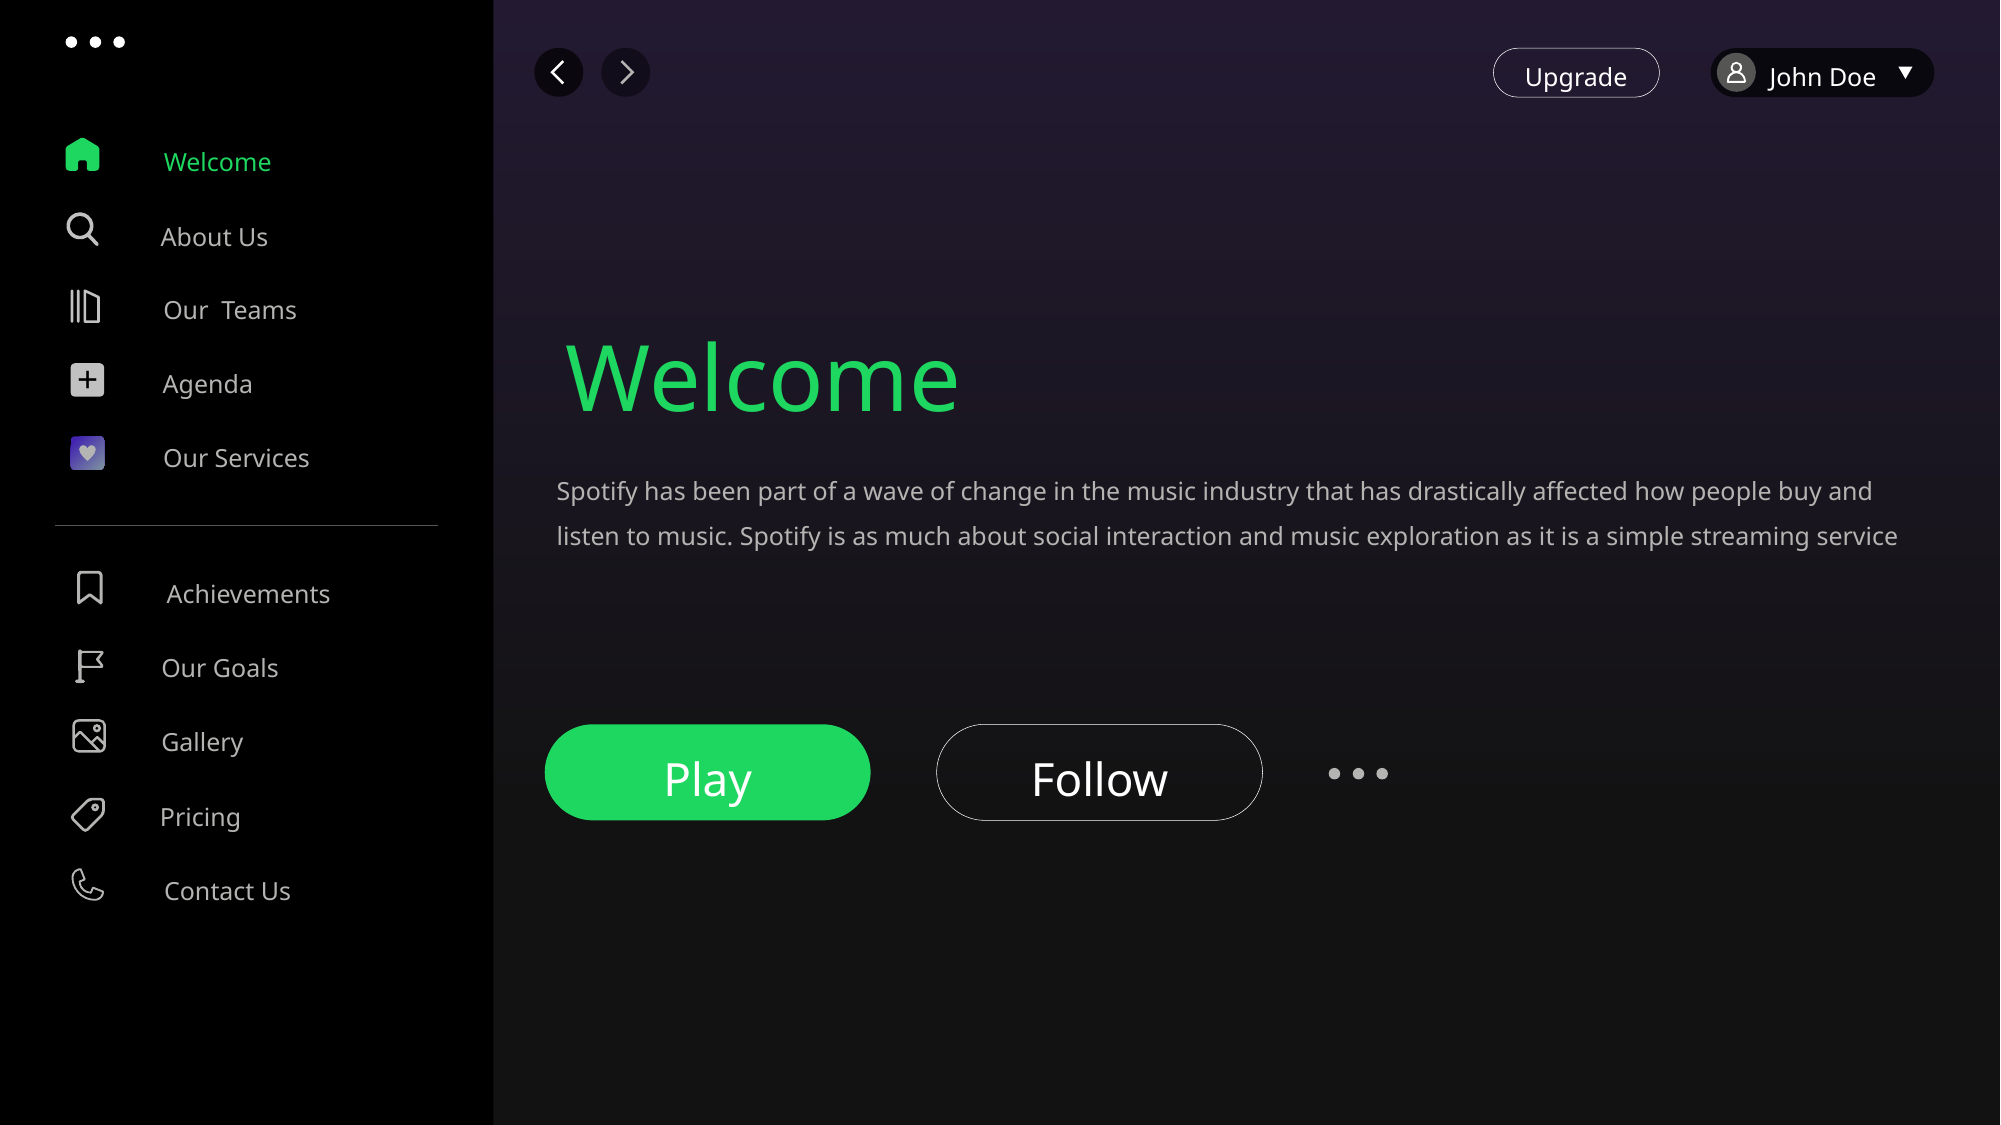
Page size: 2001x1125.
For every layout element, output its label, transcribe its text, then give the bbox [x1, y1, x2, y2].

text_box [0, 0, 494, 1125]
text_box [72, 719, 106, 753]
text_box John Doe [1754, 53, 1892, 99]
text_box [65, 137, 100, 171]
text_box [71, 868, 105, 901]
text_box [534, 47, 584, 97]
text_box Our Services [148, 434, 326, 480]
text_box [1328, 767, 1388, 780]
text_box [66, 212, 99, 246]
text_box Our Goals [146, 645, 301, 690]
text_box Our Teams [148, 287, 313, 333]
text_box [1493, 48, 1660, 100]
text_box Spotify has been part of a wave of change in the music industry that has drastically affected how people buy and listen to music. Spotify is as much about social interaction and music exploration as it is a simple streaming service [541, 452, 1949, 558]
text_box [1896, 65, 1915, 82]
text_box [70, 436, 105, 470]
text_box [601, 47, 651, 97]
text_box Welcome [149, 138, 287, 184]
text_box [544, 724, 871, 821]
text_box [70, 363, 105, 397]
text_box Welcome [550, 312, 977, 438]
text_box Contact Us [149, 867, 307, 913]
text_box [65, 36, 125, 48]
text_box Agenda [147, 361, 269, 406]
text_box [74, 649, 104, 684]
text_box Achievements [151, 570, 346, 616]
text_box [936, 724, 1263, 821]
text_box [1715, 51, 1757, 93]
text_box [70, 289, 100, 324]
text_box [1709, 47, 1936, 99]
text_box [1726, 61, 1746, 83]
text_box Gallery [146, 719, 259, 764]
text_box [77, 570, 103, 605]
text_box Pricing [145, 793, 257, 839]
text_box About Us [145, 213, 284, 259]
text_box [70, 797, 105, 832]
